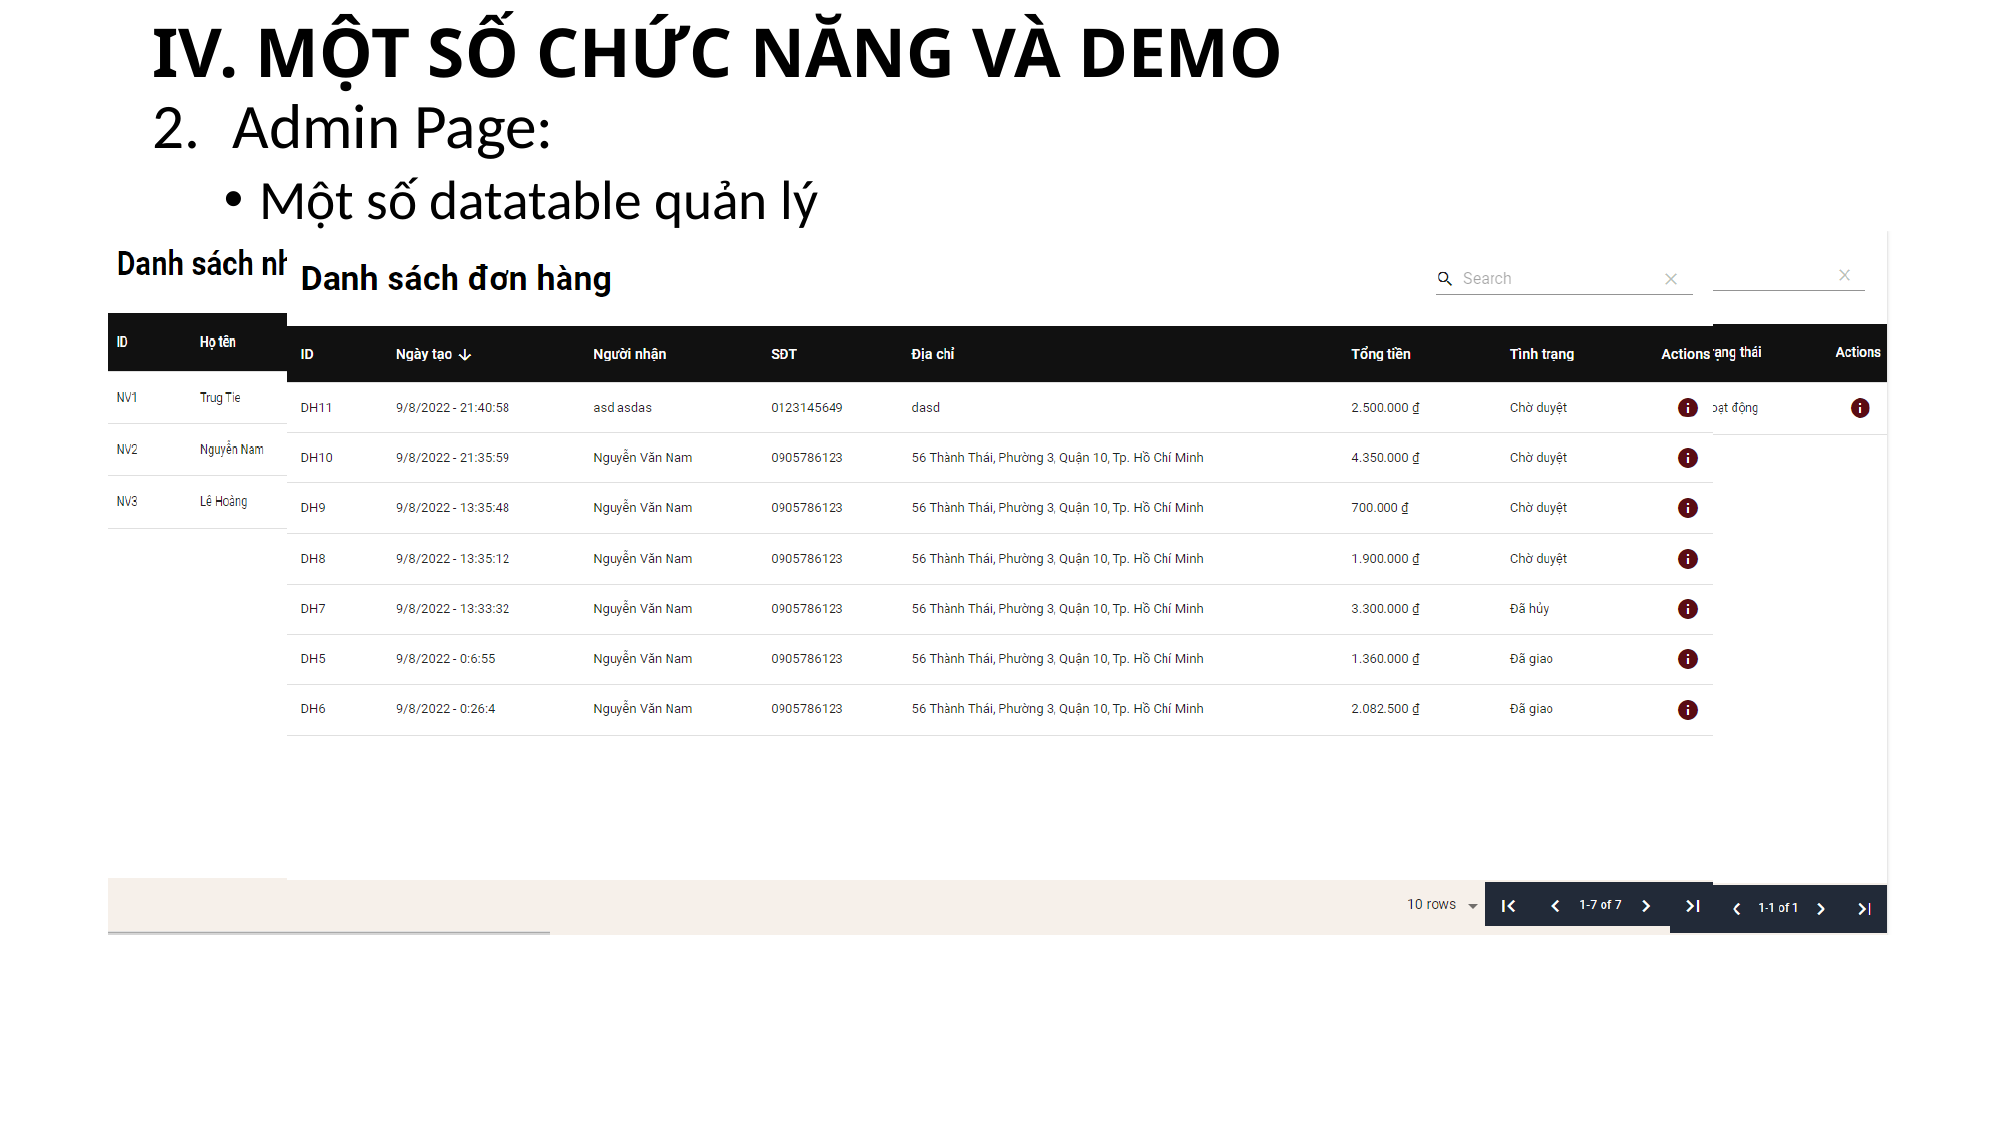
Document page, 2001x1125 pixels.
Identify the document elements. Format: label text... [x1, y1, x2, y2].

title IV. MỘT SỐ CHỨC NĂNG VÀ DEMO [137, 11, 1863, 86]
list Admin Page: Một số datatable quản lý [137, 86, 1892, 231]
picture [108, 231, 1892, 935]
